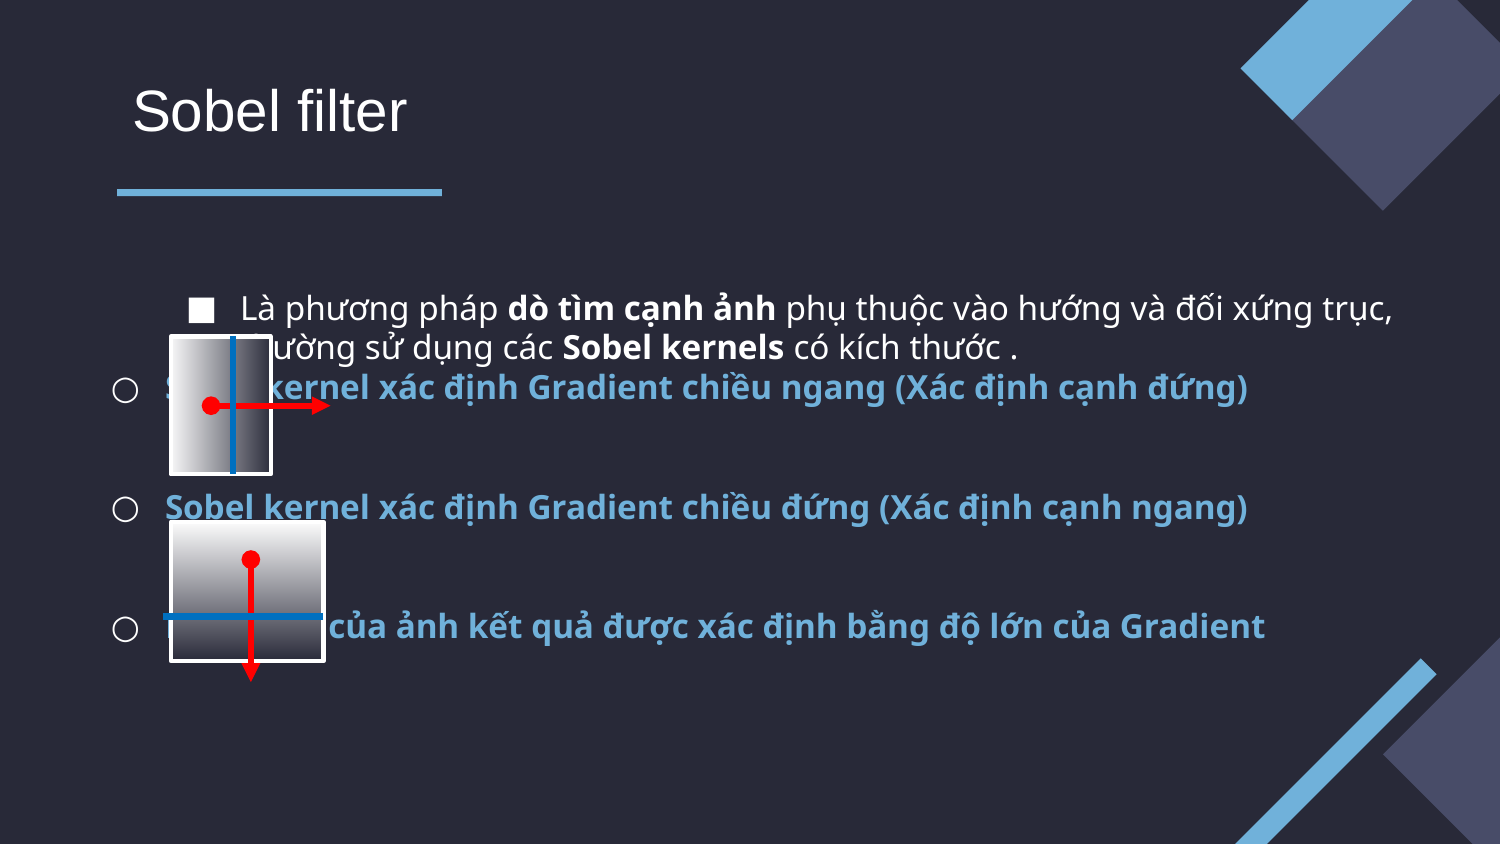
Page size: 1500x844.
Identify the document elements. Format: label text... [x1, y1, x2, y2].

text_box [169, 520, 326, 663]
text_box [117, 189, 442, 197]
title Sobel filter [116, 64, 1383, 153]
text_box [169, 334, 273, 476]
